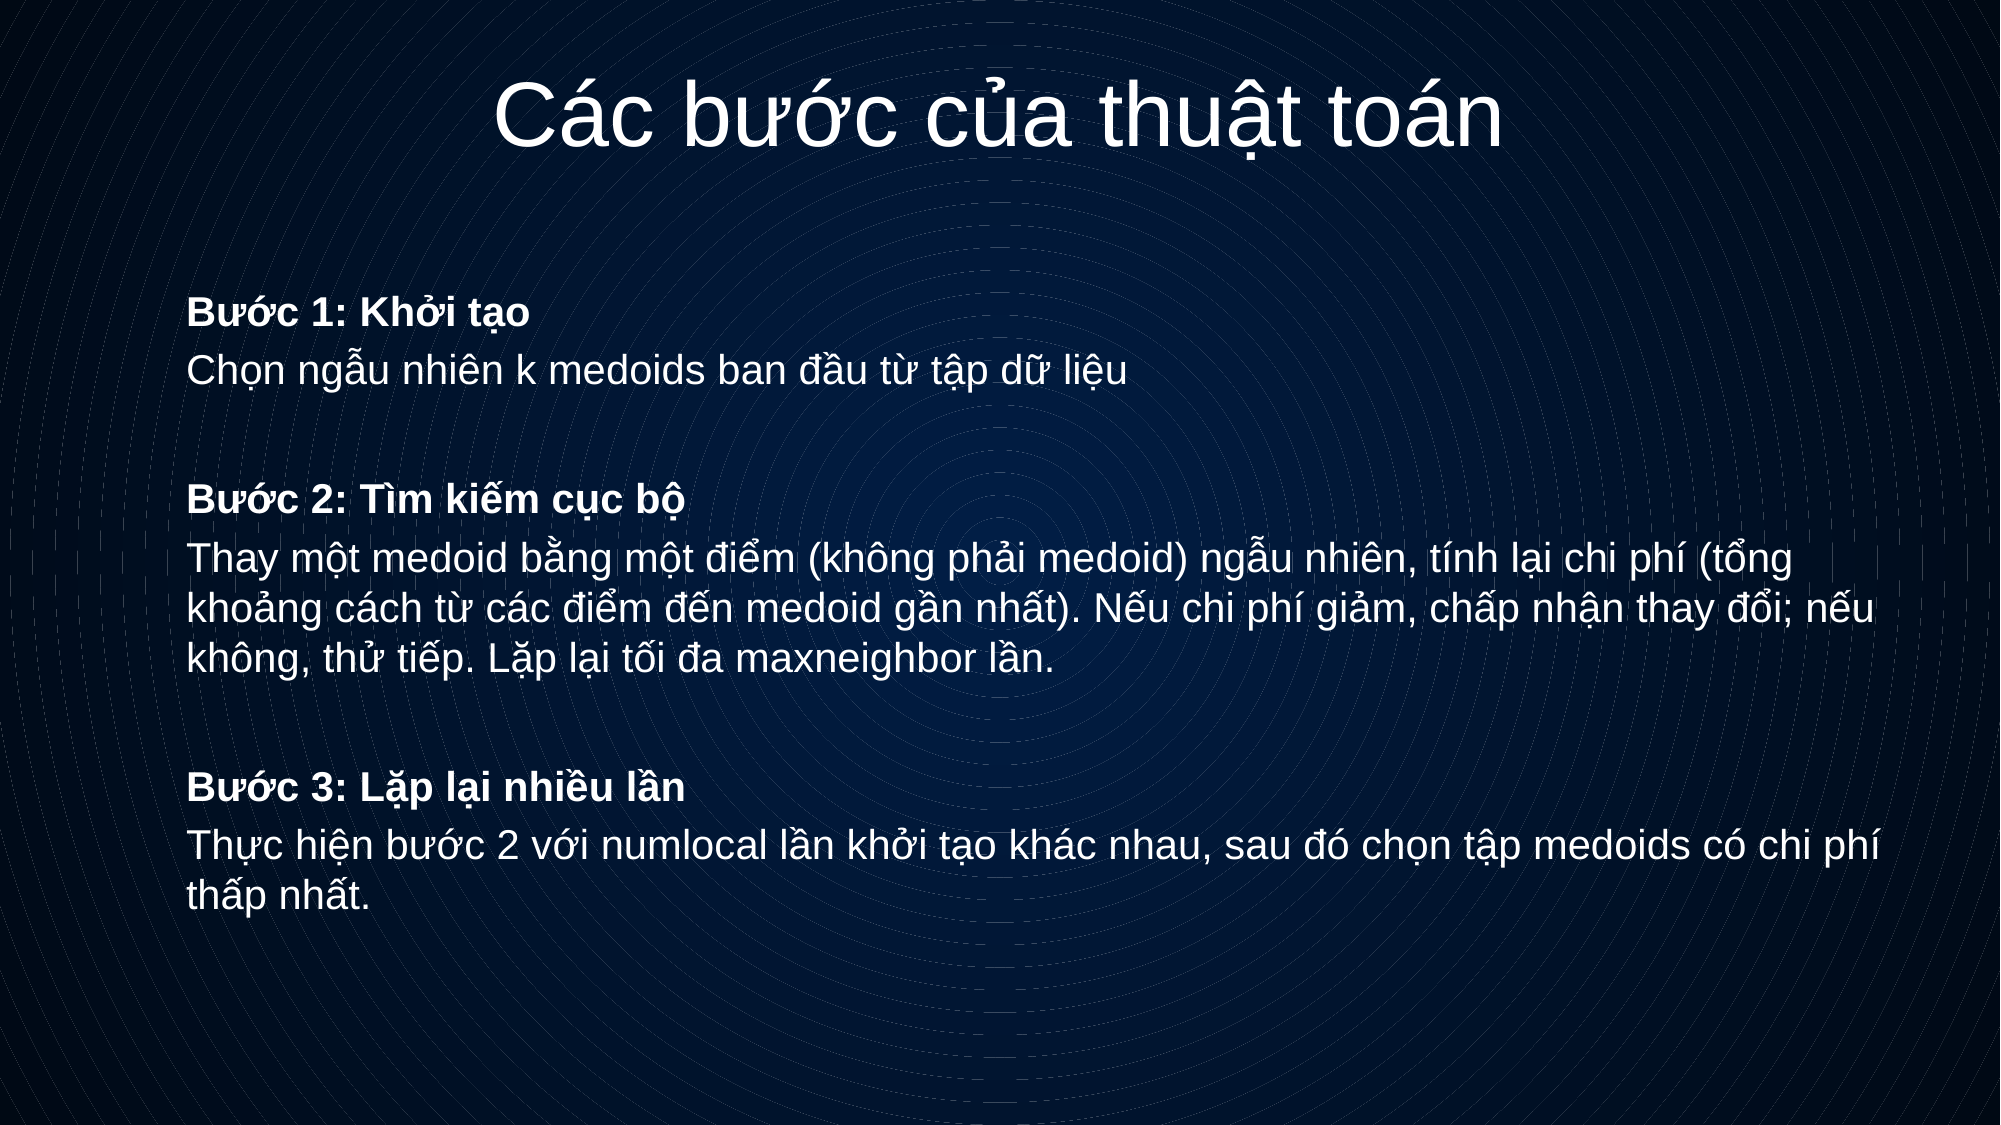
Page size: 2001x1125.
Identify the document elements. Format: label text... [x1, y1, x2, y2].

text_box Bước 1: Khởi tạo Chọn ngẫu nhiên k medoids ban đầu từ tập dữ liệu Bước 2: Tìm kiếm cục bộ Thay một medoid bằng một điểm (không phải medoid) ngẫu nhiên, tính lại chi phí (tổng khoảng cách từ các điểm đến medoid gần nhất). Nếu chi phí giảm, chấp nhận thay đổi; nếu không, thử tiếp. Lặp lại tối đa maxneighbor lần. Bước 3: Lặp lại nhiều lần Thực hiện bước 2 với numlocal lần khởi tạo khác nhau, sau đó chọn tập medoids có chi phí thấp nhất. [171, 277, 1924, 1026]
title Các bước của thuật toán [137, 59, 1863, 278]
